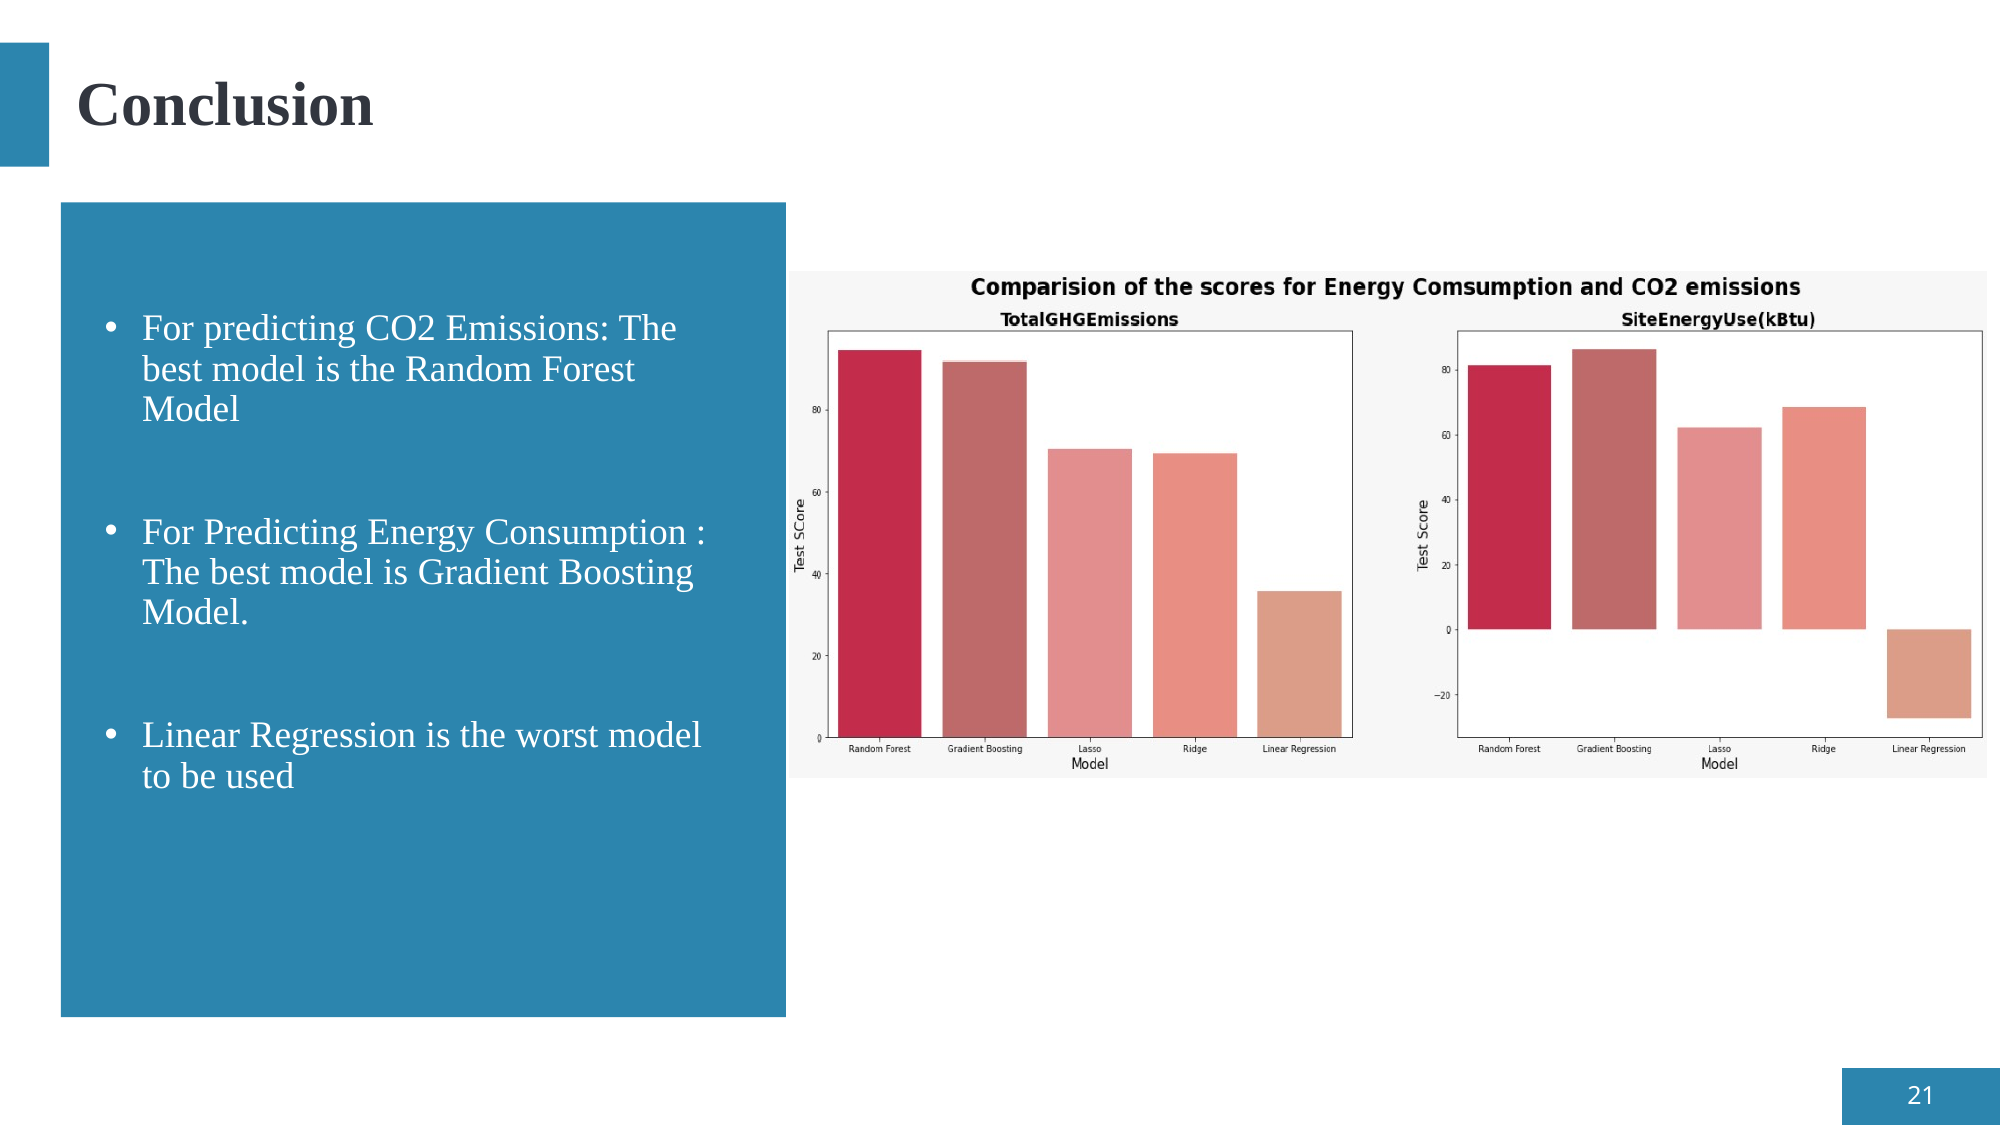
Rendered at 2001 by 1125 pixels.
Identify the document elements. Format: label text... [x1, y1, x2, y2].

slide_number 21 [1889, 1079, 1951, 1114]
picture [789, 271, 1987, 778]
title Conclusion [60, 42, 1951, 168]
list For predicting CO2 Emissions: The best model is the Random Forest Model For Predicting Energy Consumption : The best model is Gradient Boosting Model. Linear Regression is the worst model to be used [89, 234, 757, 985]
